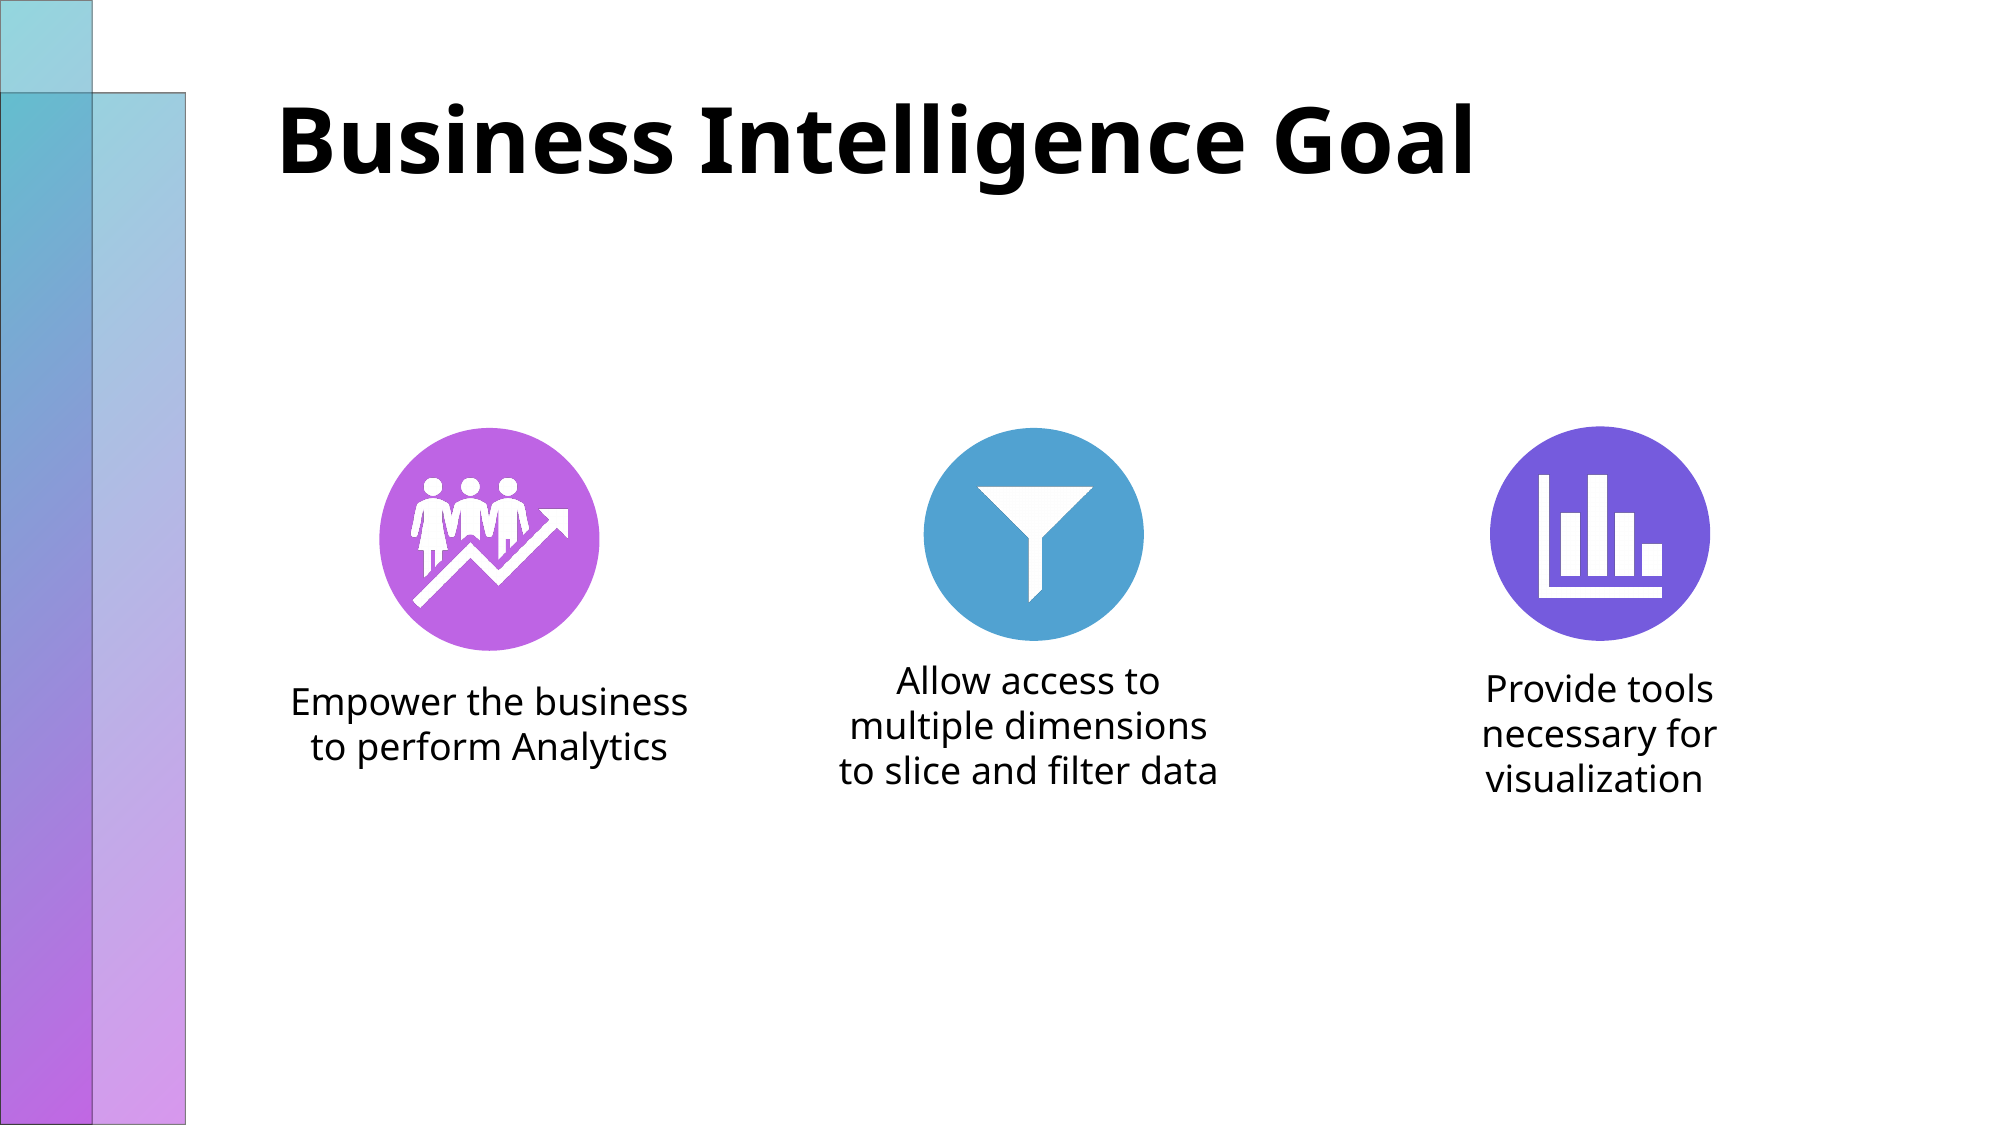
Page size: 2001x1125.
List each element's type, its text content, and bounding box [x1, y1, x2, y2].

text_box [923, 463, 952, 606]
picture [1513, 449, 1687, 623]
text_box [579, 474, 600, 605]
text_box [979, 627, 1089, 641]
title Business Intelligence Goal [260, 74, 1817, 227]
text_box [379, 475, 399, 603]
text_box [1687, 467, 1711, 600]
text_box Provide tools necessary for visualization [1382, 658, 1817, 808]
text_box [424, 629, 555, 651]
text_box [424, 427, 554, 449]
picture [399, 449, 579, 629]
text_box Allow access to multiple dimensions to slice and filter data [811, 649, 1246, 800]
text_box [1490, 468, 1513, 600]
text_box [1118, 465, 1144, 603]
picture [952, 462, 1118, 627]
text_box [1539, 623, 1661, 641]
text_box Empower the business to perform Analytics [272, 670, 707, 776]
text_box [953, 427, 1115, 462]
text_box [1532, 426, 1668, 449]
